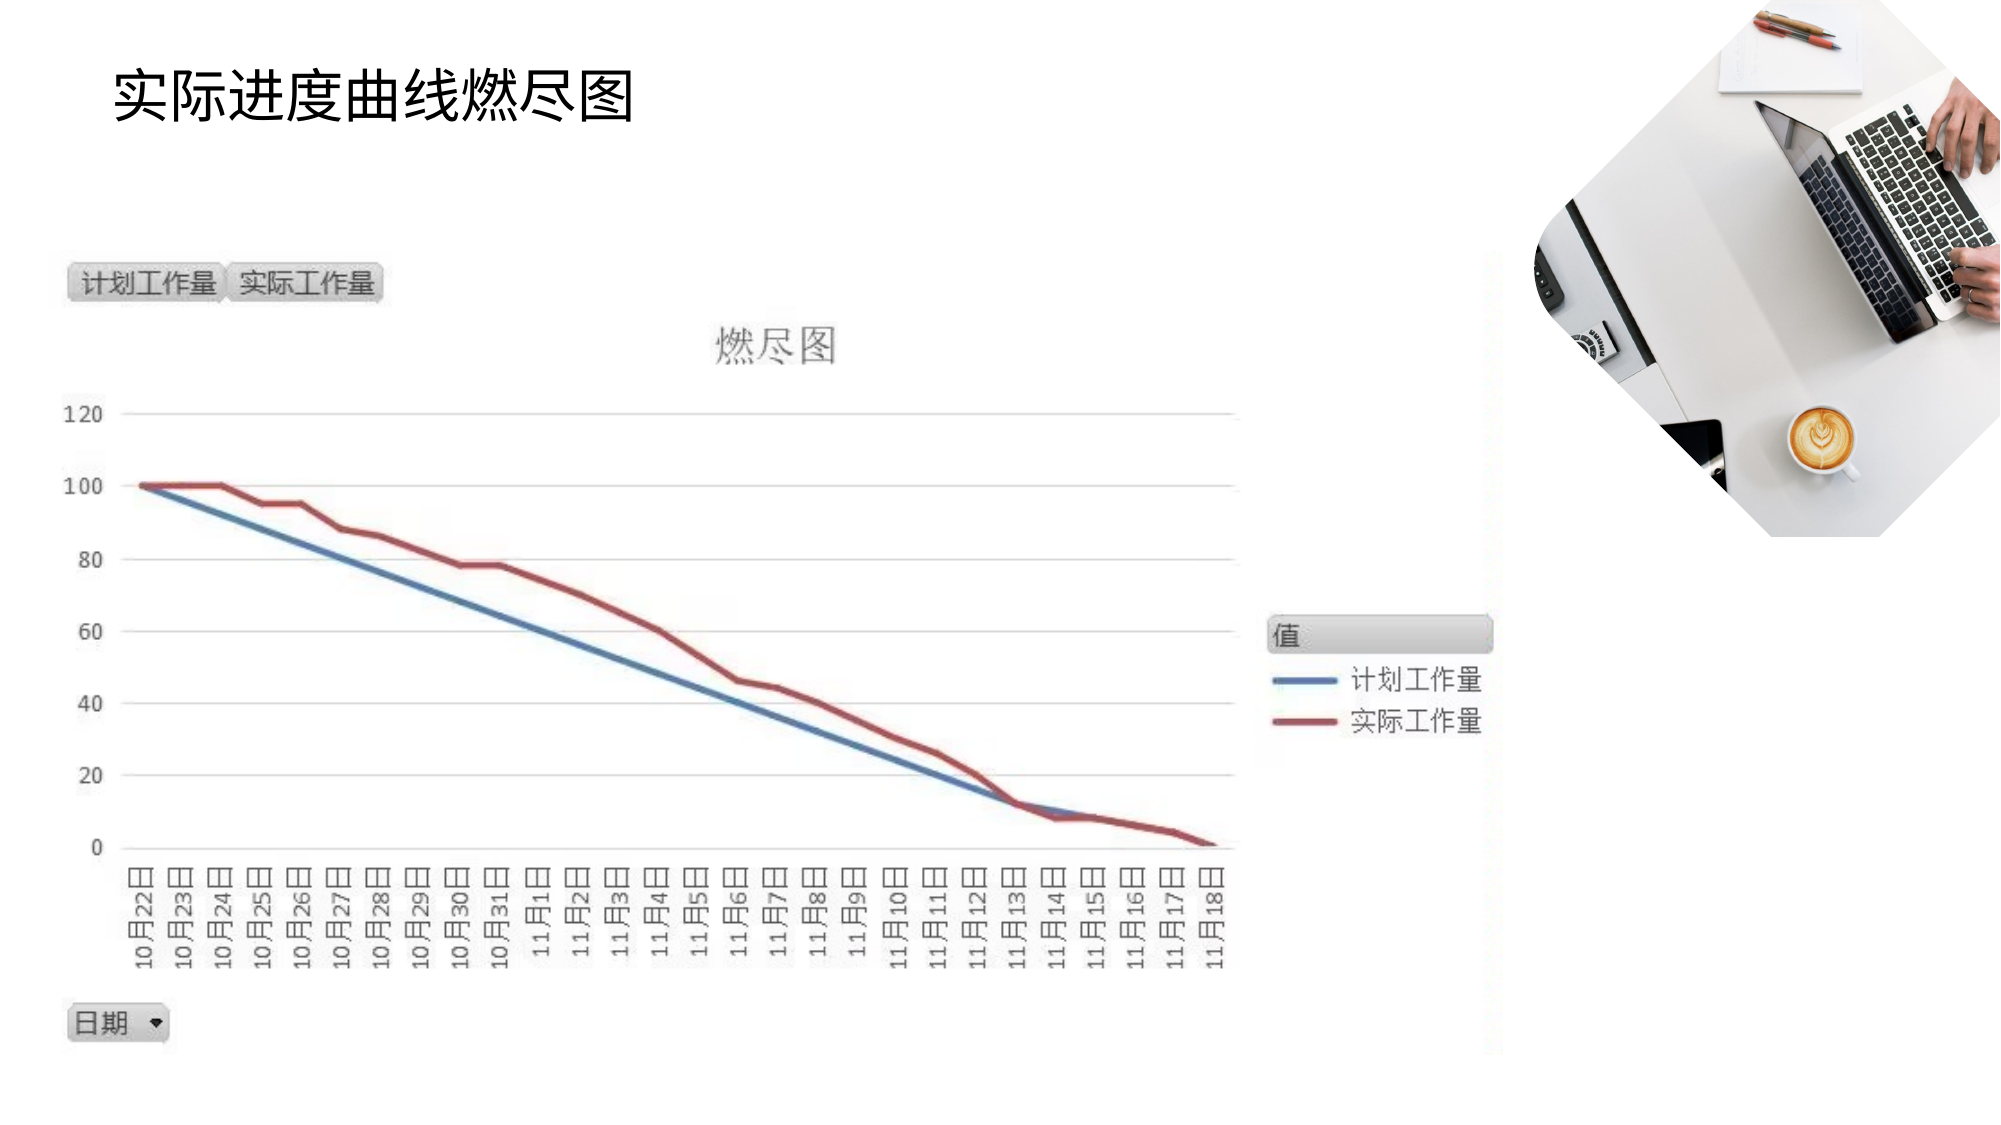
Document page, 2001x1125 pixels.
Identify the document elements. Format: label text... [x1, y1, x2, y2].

text_box 实际进度曲线燃尽图 [96, 51, 697, 207]
picture [1534, 0, 2000, 538]
picture [48, 250, 1503, 1055]
